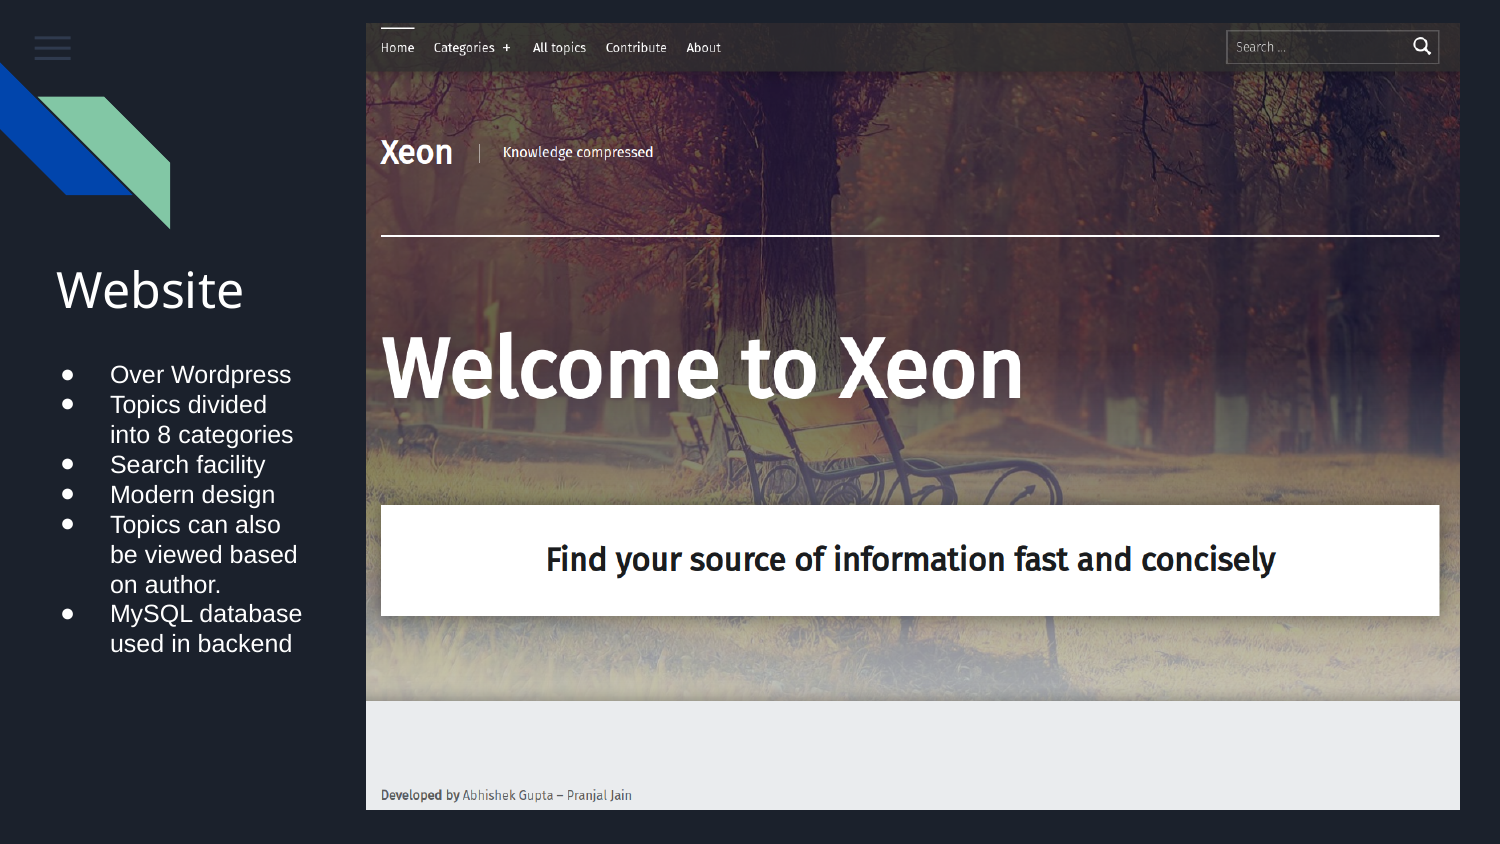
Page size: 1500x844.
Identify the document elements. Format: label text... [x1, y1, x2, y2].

text_box Over Wordpress Topics divided into 8 categories Search facility Modern design Topics can also be viewed based on author. MySQL database used in backend [20, 343, 330, 784]
picture [365, 23, 1460, 810]
title Website [41, 243, 360, 394]
